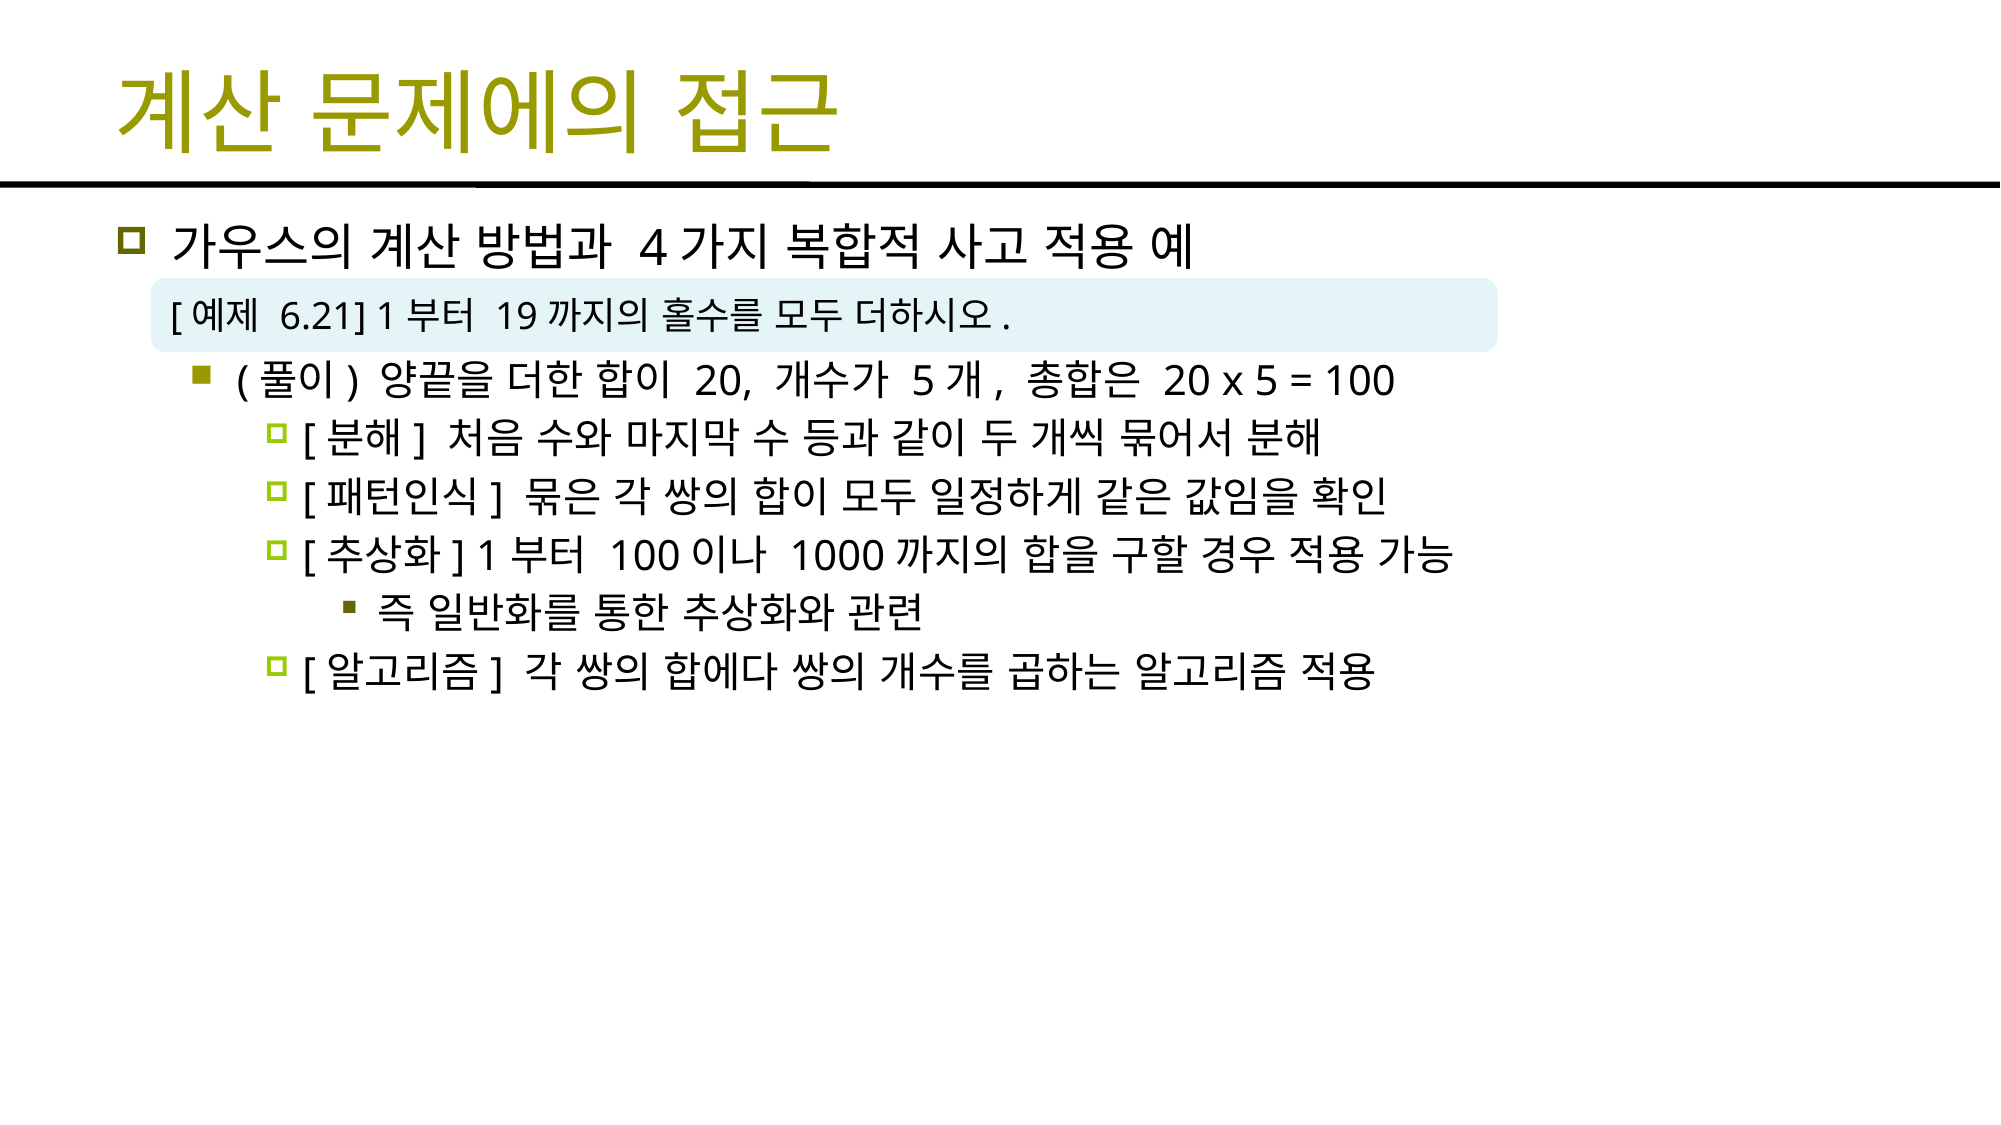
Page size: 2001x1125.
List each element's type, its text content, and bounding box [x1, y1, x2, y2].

title 계산 문제에의 접근 [99, 45, 1900, 173]
list 가우스의 계산 방법과 4가지 복합적 사고 적용 예 (풀이) 양끝을 더한 합이 20, 개수가 5개, 총합은 20 x 5 = 100 [분해] 처음 수와 마지막 수 등과 같이 두 개씩 묶어서 분해 [패턴인식] 묶은 각 쌍의 합이 모두 일정하게 같은 값임을 확인 [추상화] 1부터 100이나 1000까지의 합을 구할 경우 적용 가능 즉 일반화를 통한 추상화와 관련 [알고리즘] 각 쌍의 합에다 쌍의 개수를 곱하는 알고리즘 적용 [99, 208, 1900, 1006]
text_box [예제 6.21] 1부터 19까지의 홀수를 모두 더하시오. [148, 275, 1500, 355]
